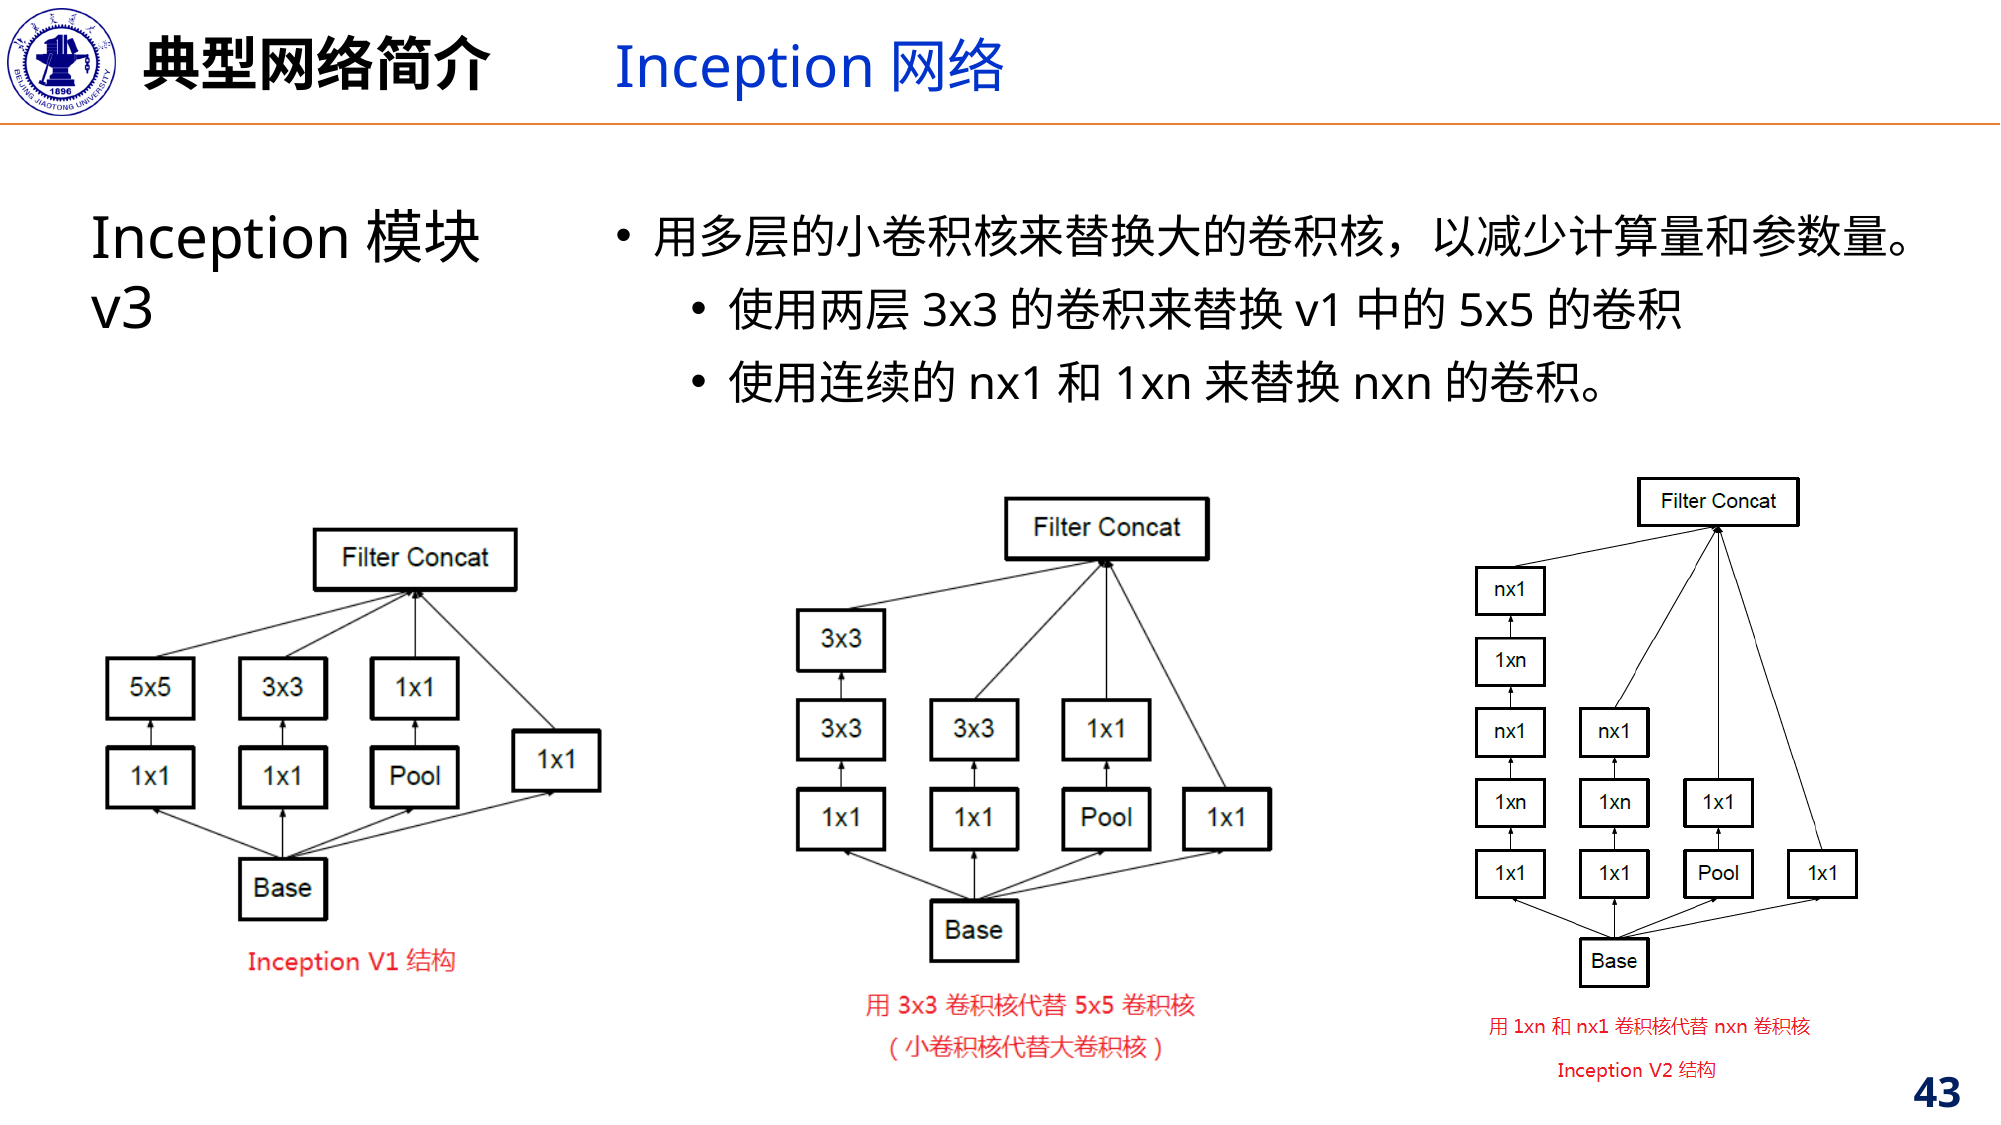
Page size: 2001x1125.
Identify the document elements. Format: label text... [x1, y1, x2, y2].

text_box Inception模块 v3 [77, 192, 586, 348]
picture [1455, 474, 1875, 1122]
text_box 典型网络简介 [127, 19, 1958, 105]
text_box Inception网络 [600, 29, 1585, 111]
picture [7, 8, 116, 116]
picture [772, 492, 1313, 1064]
picture [81, 506, 630, 984]
text_box 用多层的小卷积核来替换大的卷积核，以减少计算量和参数量。 使用两层3x3的卷积来替换v1中的5x5的卷积 使用连续的nx1和1xn来替换nxn的卷积。 [600, 192, 1931, 405]
